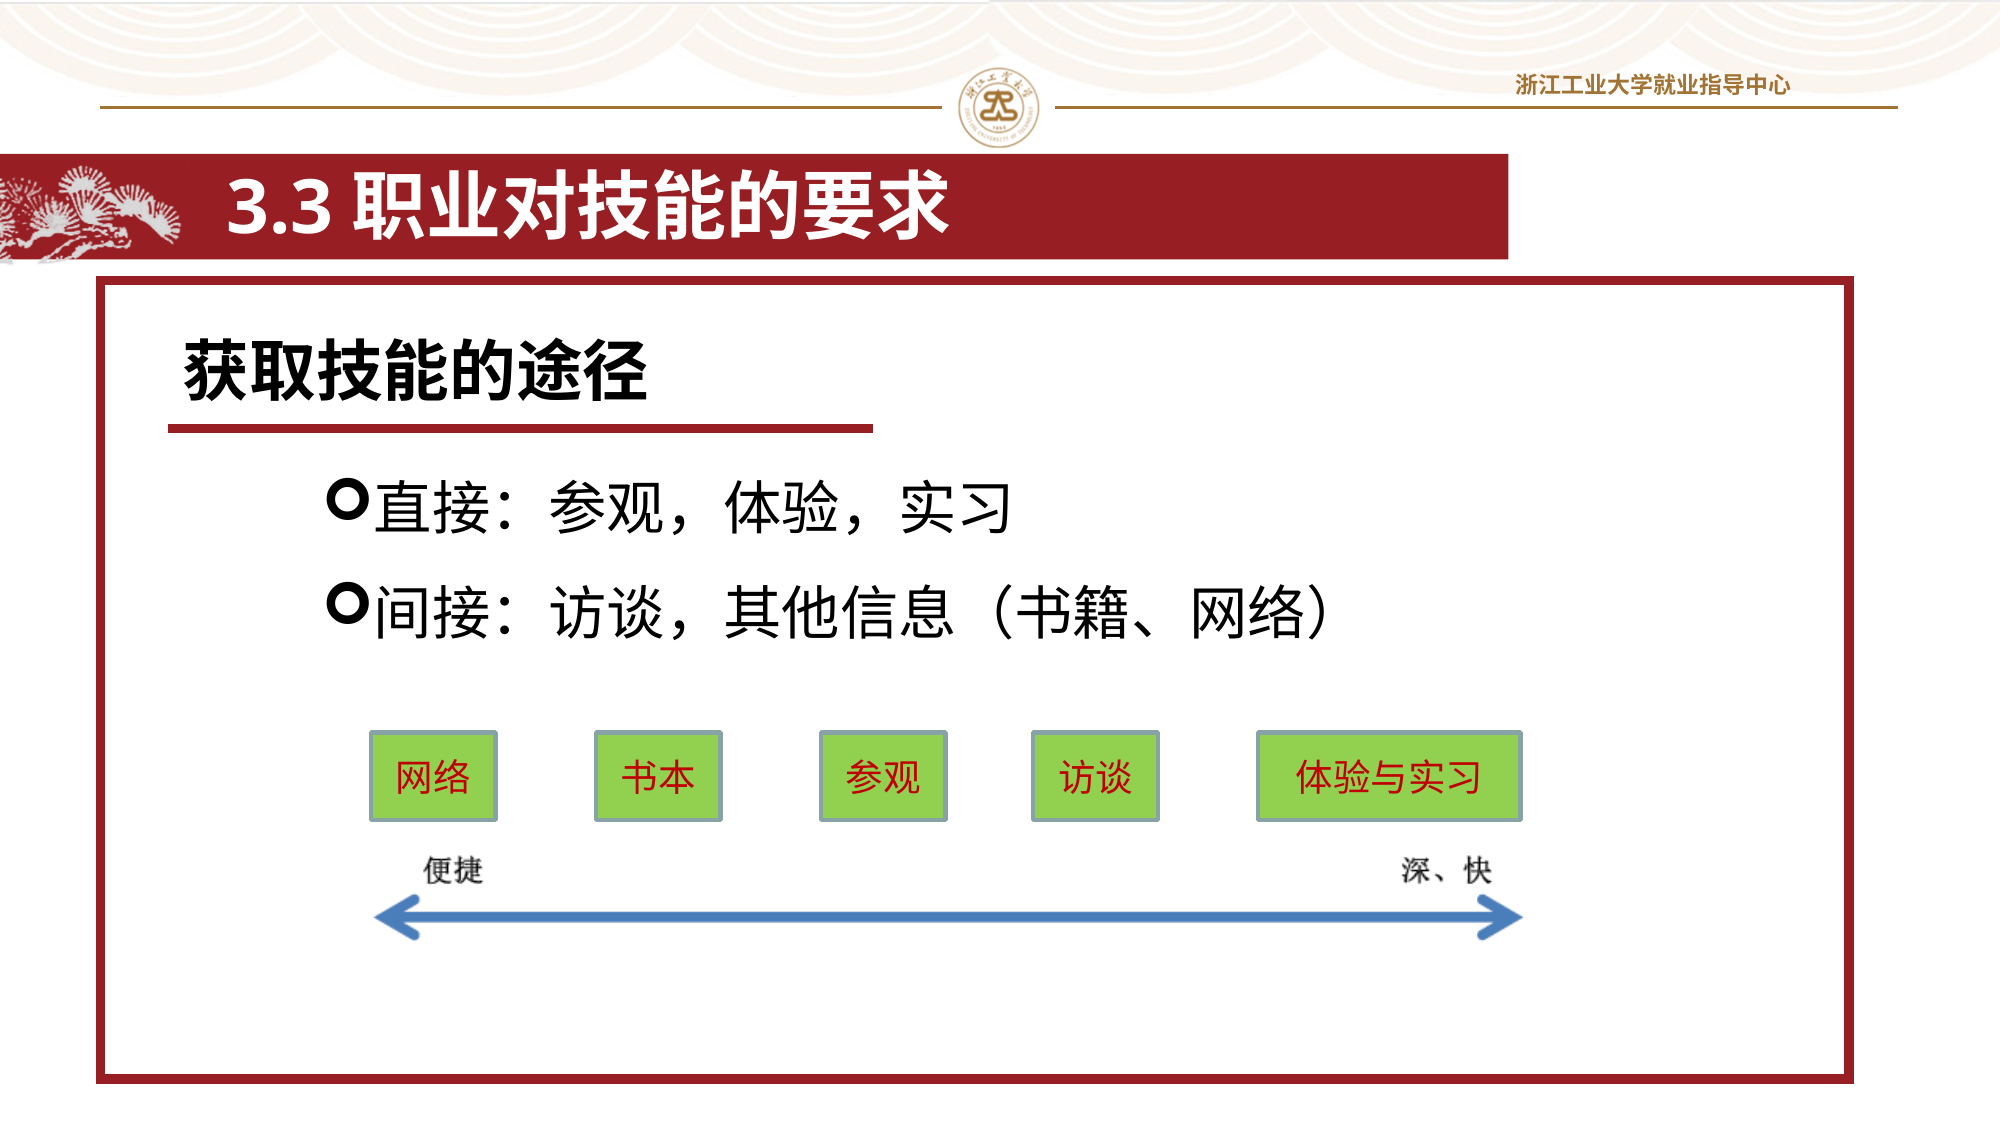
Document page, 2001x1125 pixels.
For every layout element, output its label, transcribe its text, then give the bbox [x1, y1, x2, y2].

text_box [358, 732, 1537, 960]
text_box 直接：参观，体验，实习 间接：访谈，其他信息（书籍、网络） [314, 428, 1580, 1125]
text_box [100, 66, 1898, 149]
picture [0, 0, 2000, 281]
text_box [99, 280, 1850, 1080]
title 3.3职业对技能的要求 [212, 153, 1483, 265]
text_box [1483, 153, 1509, 261]
